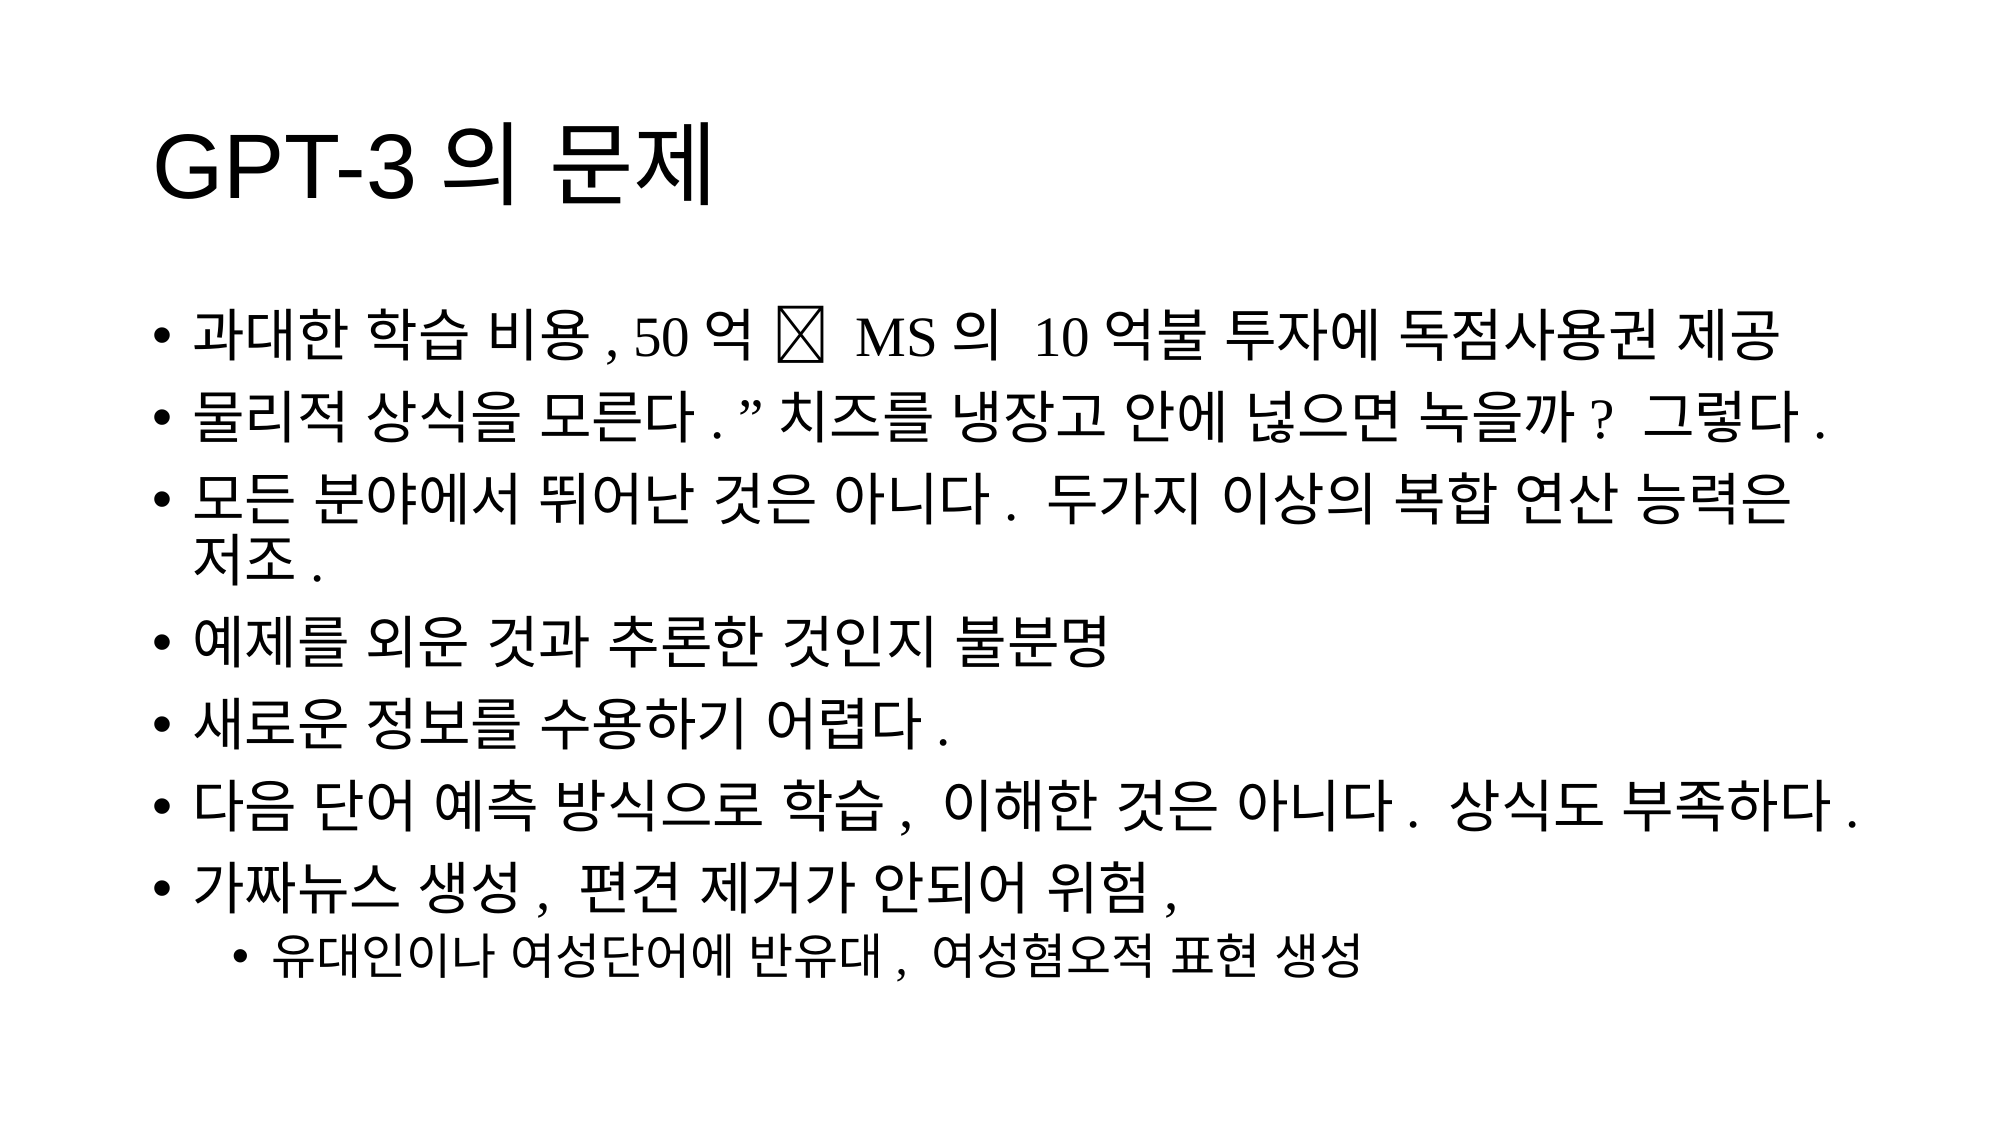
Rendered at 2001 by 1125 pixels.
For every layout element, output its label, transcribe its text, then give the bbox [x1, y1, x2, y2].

title GPT-3의 문제 [137, 59, 1863, 278]
list 과대한 학습 비용, 50억  MS의 10억불 투자에 독점사용권 제공 물리적 상식을 모른다. ”치즈를 냉장고 안에 넎으면 녹을까? 그렇다. 모든 분야에서 뛰어난 것은 아니다. 두가지 이상의 복합 연산 능력은 저조. 예제를 외운 것과 추론한 것인지 불분명 새로운 정보를 수용하기 어렵다. 다음 단어 예측 방식으로 학습, 이해한 것은 아니다. 상식도 부족하다. 가짜뉴스 생성, 편견 제거가 안되어 위험, 유대인이나 여성단어에 반유대, 여성혐오적 표현 생성 [137, 299, 1863, 1014]
